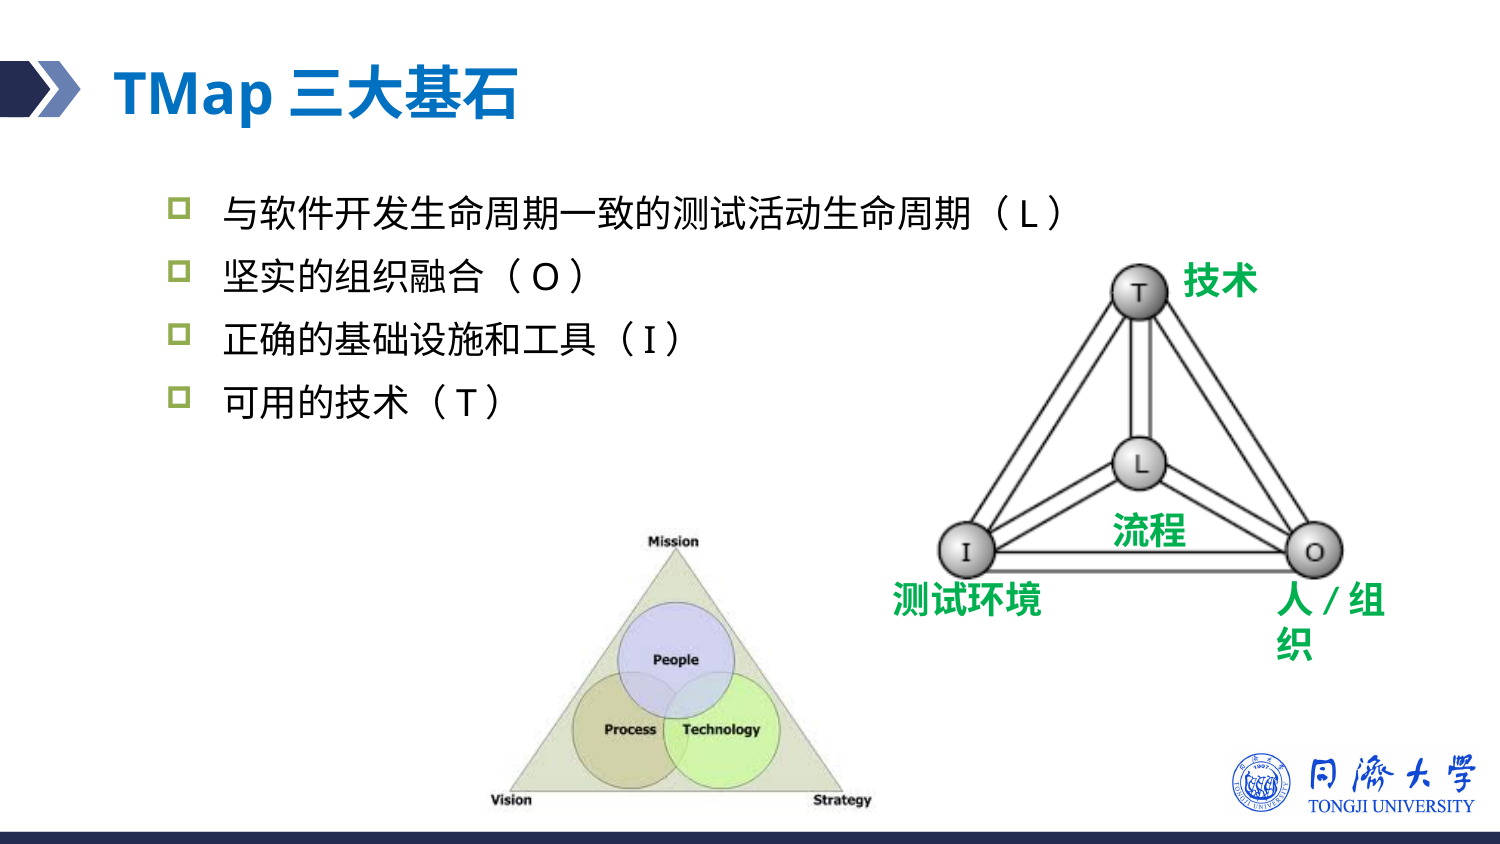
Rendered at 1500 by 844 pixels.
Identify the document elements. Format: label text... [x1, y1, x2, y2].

text_box 人/组织 [1261, 569, 1426, 674]
picture [921, 250, 1354, 598]
picture [1230, 751, 1480, 815]
text_box 与软件开发生命周期一致的测试活动生命周期（L） 坚实的组织融合（O） 正确的基础设施和工具（I） 可用的技术（T） [165, 171, 1123, 424]
picture [487, 528, 876, 813]
title TMap三大基石 [98, 57, 849, 127]
text_box 测试环境 [878, 569, 1069, 629]
